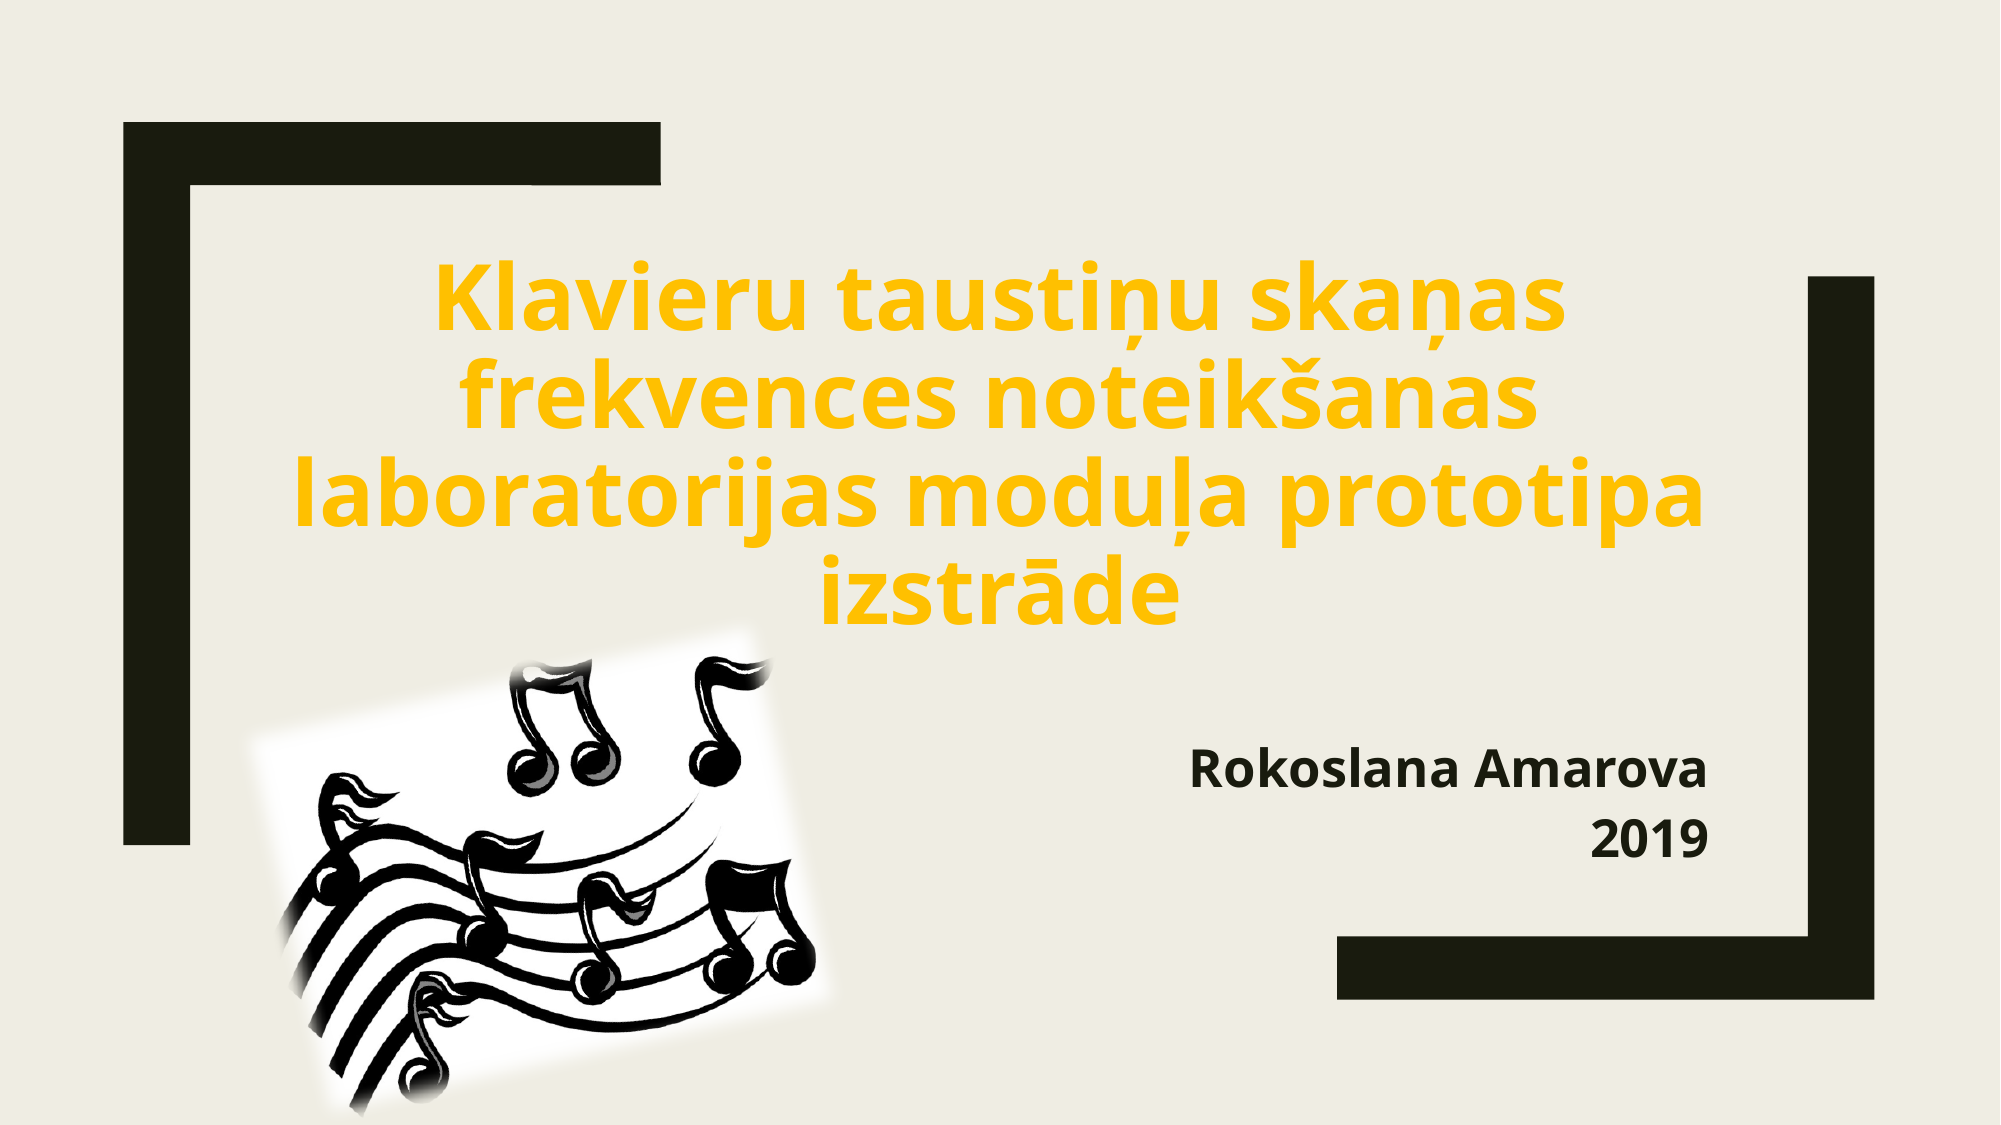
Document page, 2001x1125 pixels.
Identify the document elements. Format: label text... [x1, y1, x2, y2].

title Klavieru taustiņu skaņas frekvences noteikšanas laboratorijas moduļa prototipa izstrāde [275, 307, 1725, 652]
subtitle Rokoslana Amarova 2019 [1115, 720, 1725, 879]
picture [262, 642, 818, 1096]
